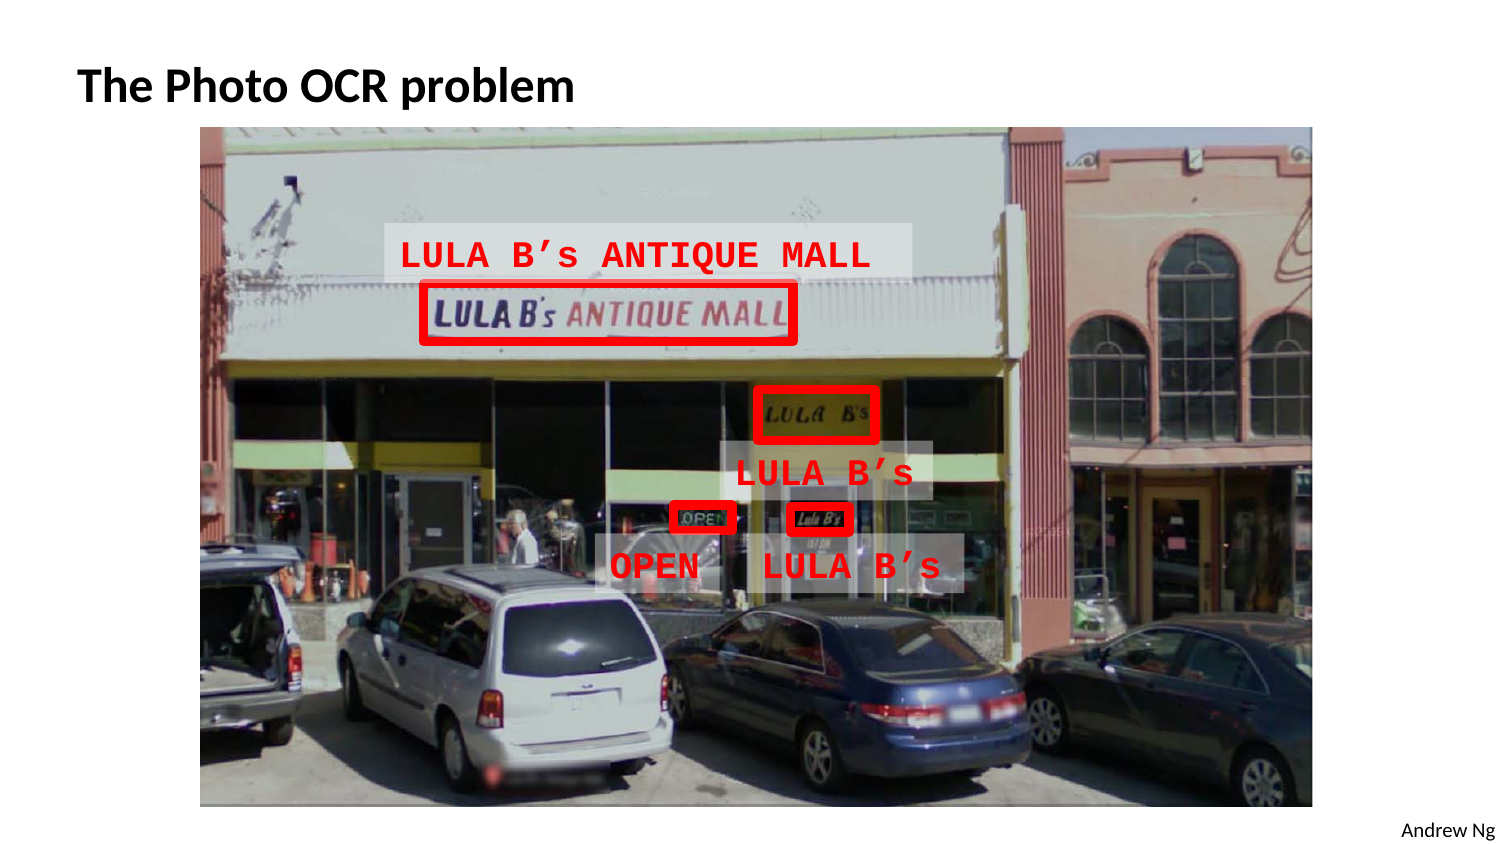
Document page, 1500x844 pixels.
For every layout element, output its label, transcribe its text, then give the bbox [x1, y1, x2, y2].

picture [199, 127, 1313, 807]
text_box The Photo OCR problem [62, 45, 1425, 121]
